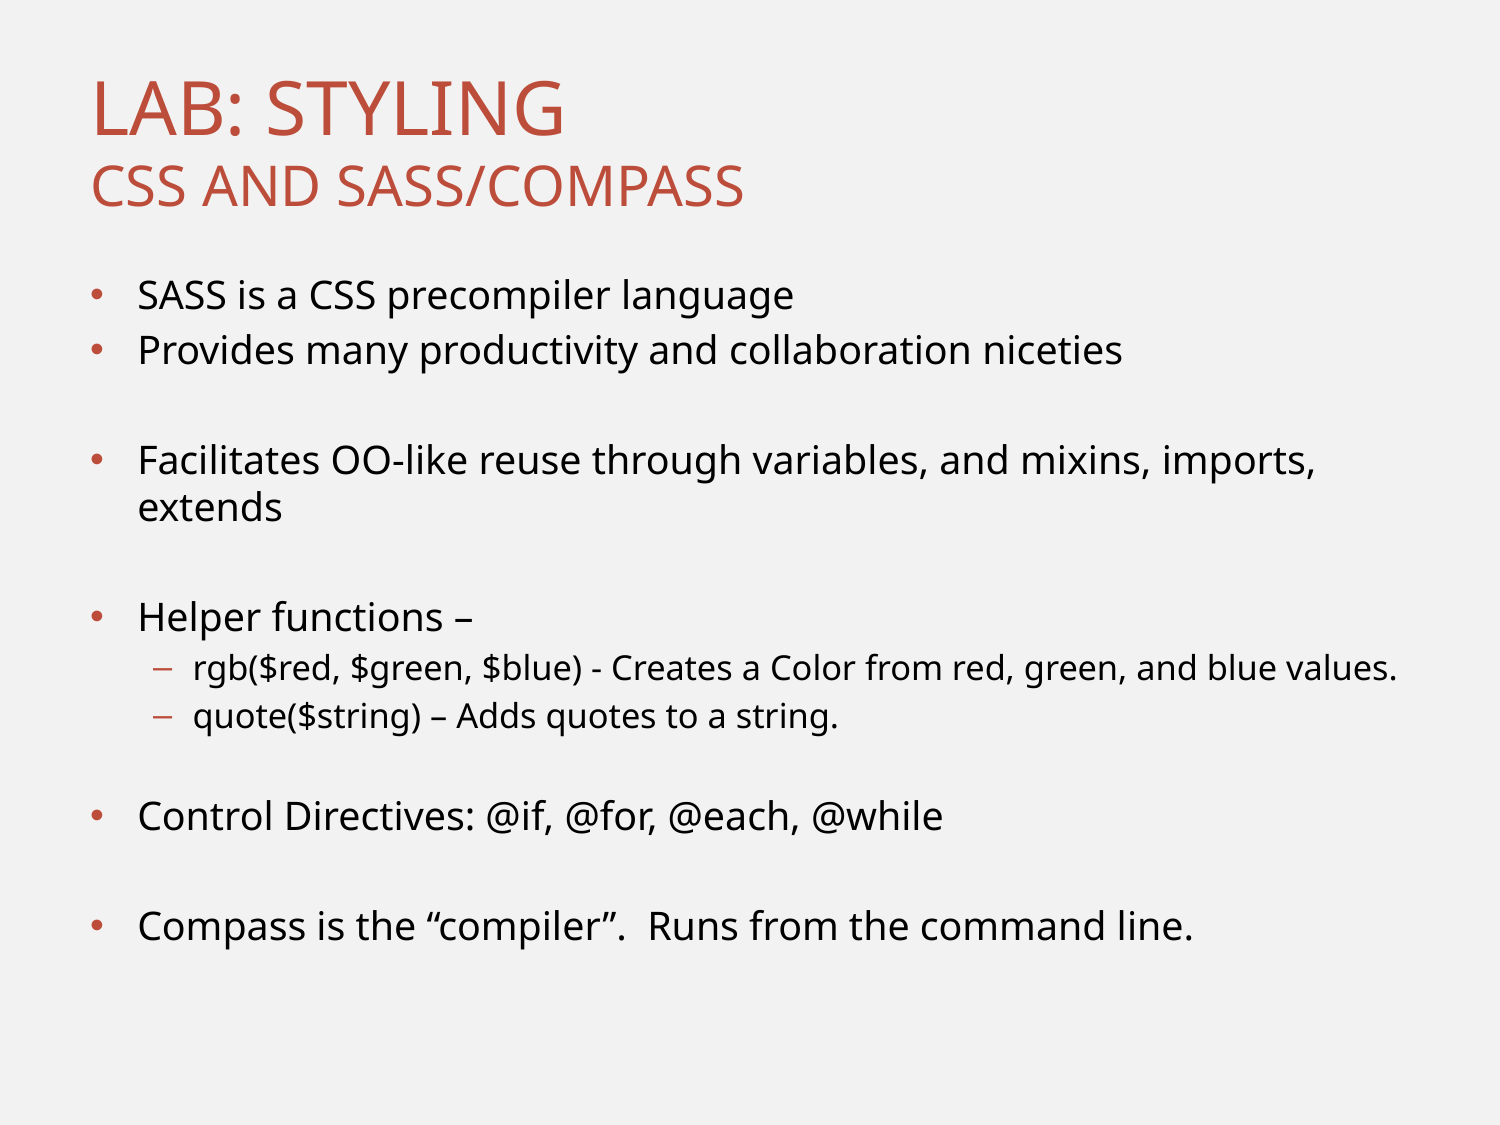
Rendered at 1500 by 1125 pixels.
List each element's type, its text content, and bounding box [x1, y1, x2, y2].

list SASS is a CSS precompiler language Provides many productivity and collaboration niceties Facilitates OO-like reuse through variables, and mixins, imports, extends Helper functions – rgb($red, $green, $blue) - Creates a Color from red, green, and blue values. quote($string) – Adds quotes to a string. Control Directives: @if, @for, @each, @while Compass is the “compiler”. Runs from the command line. [75, 262, 1425, 1005]
title Lab: Styling CSS and Sass/Compass [75, 45, 1425, 233]
